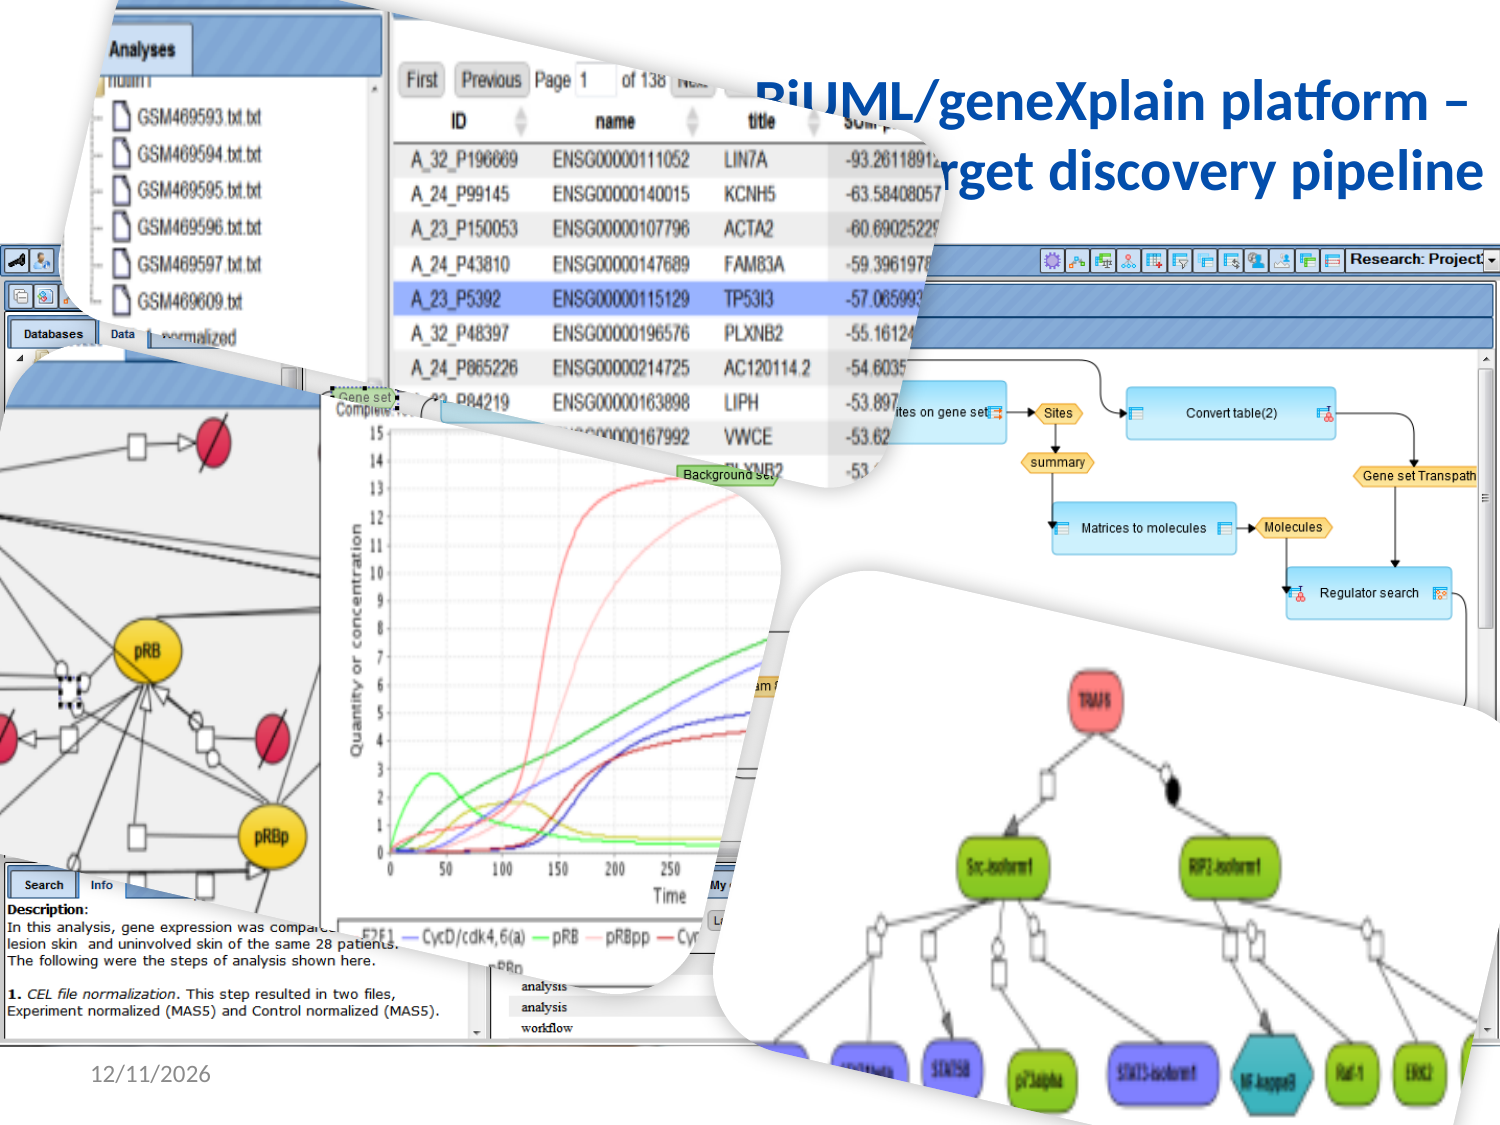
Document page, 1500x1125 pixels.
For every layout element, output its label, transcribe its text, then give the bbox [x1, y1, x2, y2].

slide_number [75, 1055, 425, 1103]
picture [0, 0, 1500, 1125]
text_box BiUML/geneXplain platform – drug target discovery pipeline [932, 54, 1500, 241]
